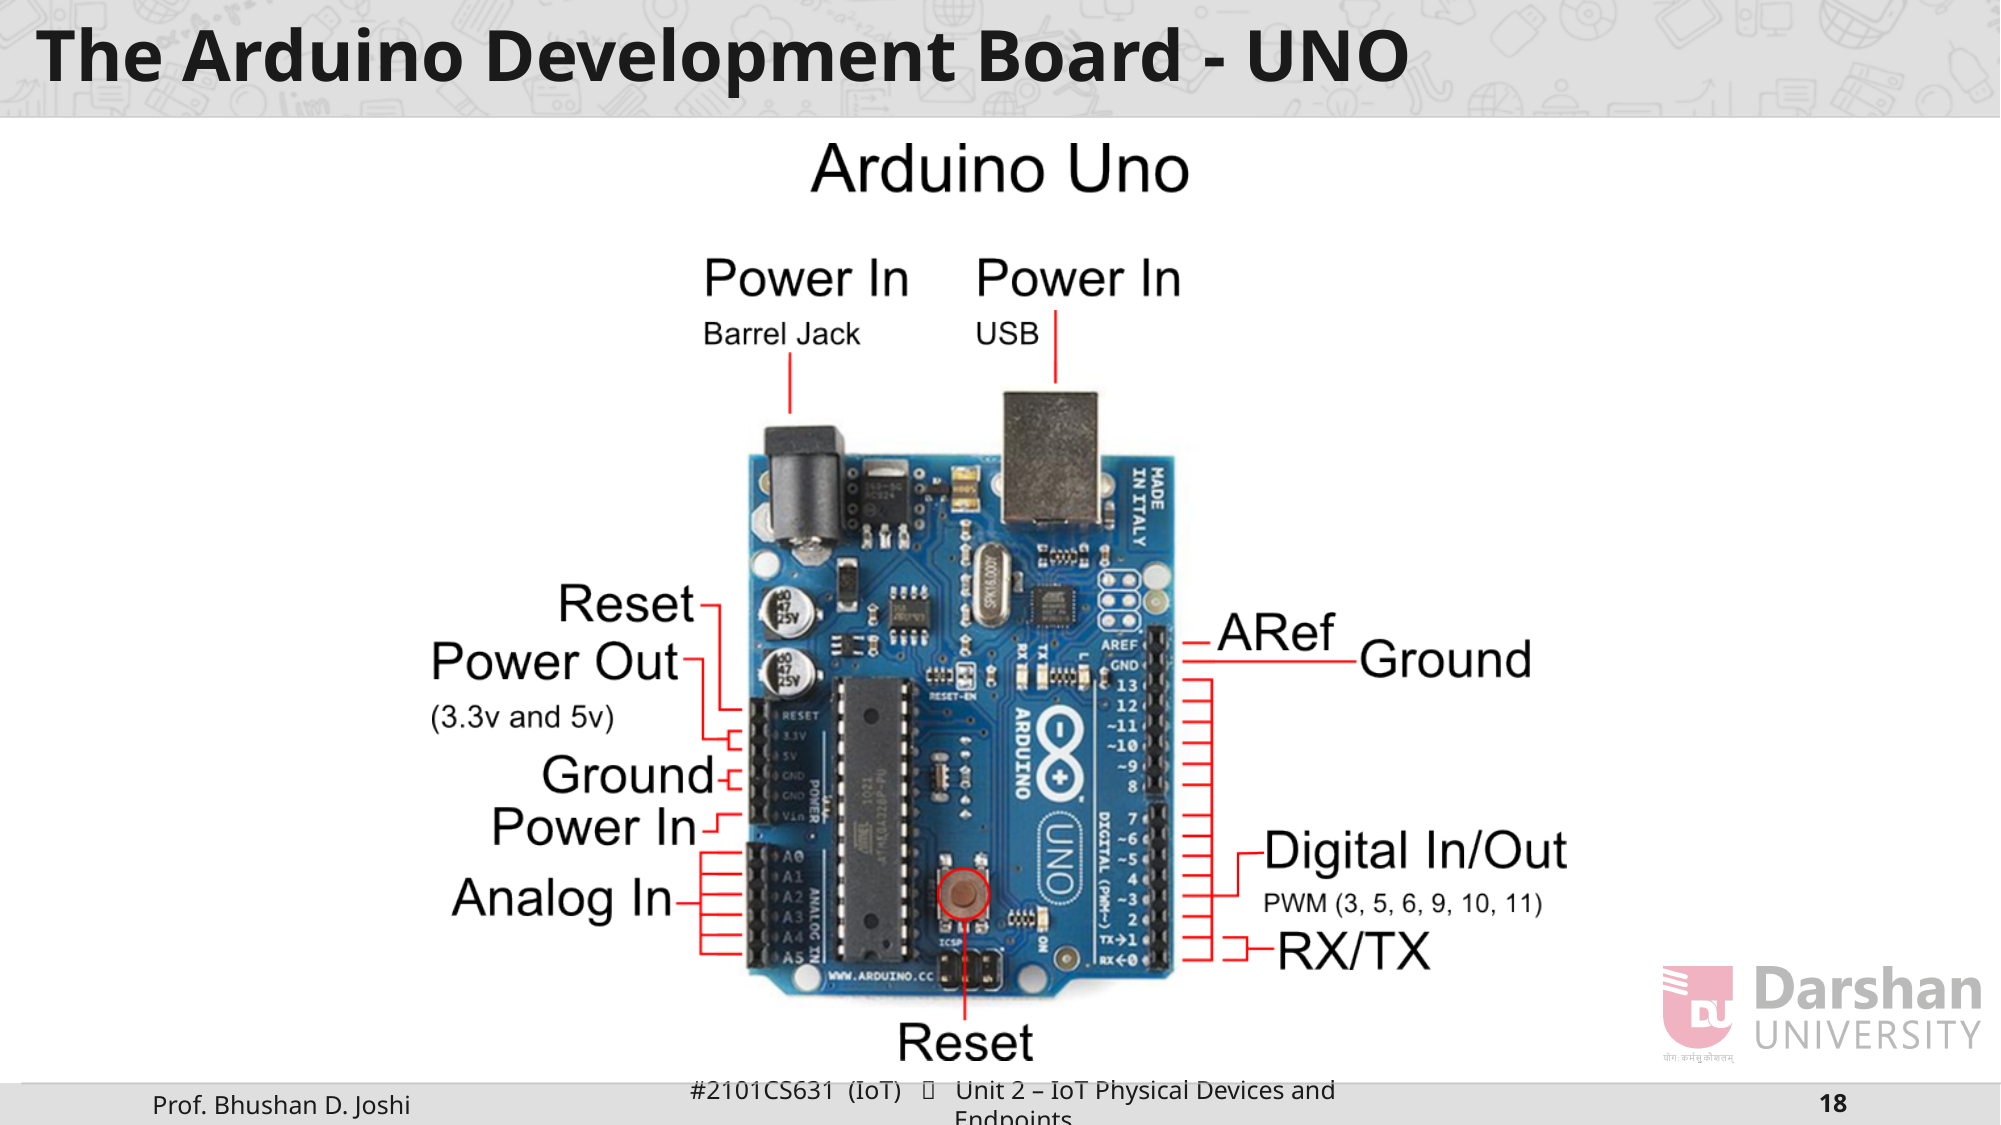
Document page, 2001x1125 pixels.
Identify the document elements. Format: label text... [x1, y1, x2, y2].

title The Arduino Development Board - UNO [0, 0, 2000, 117]
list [432, 143, 1567, 1061]
